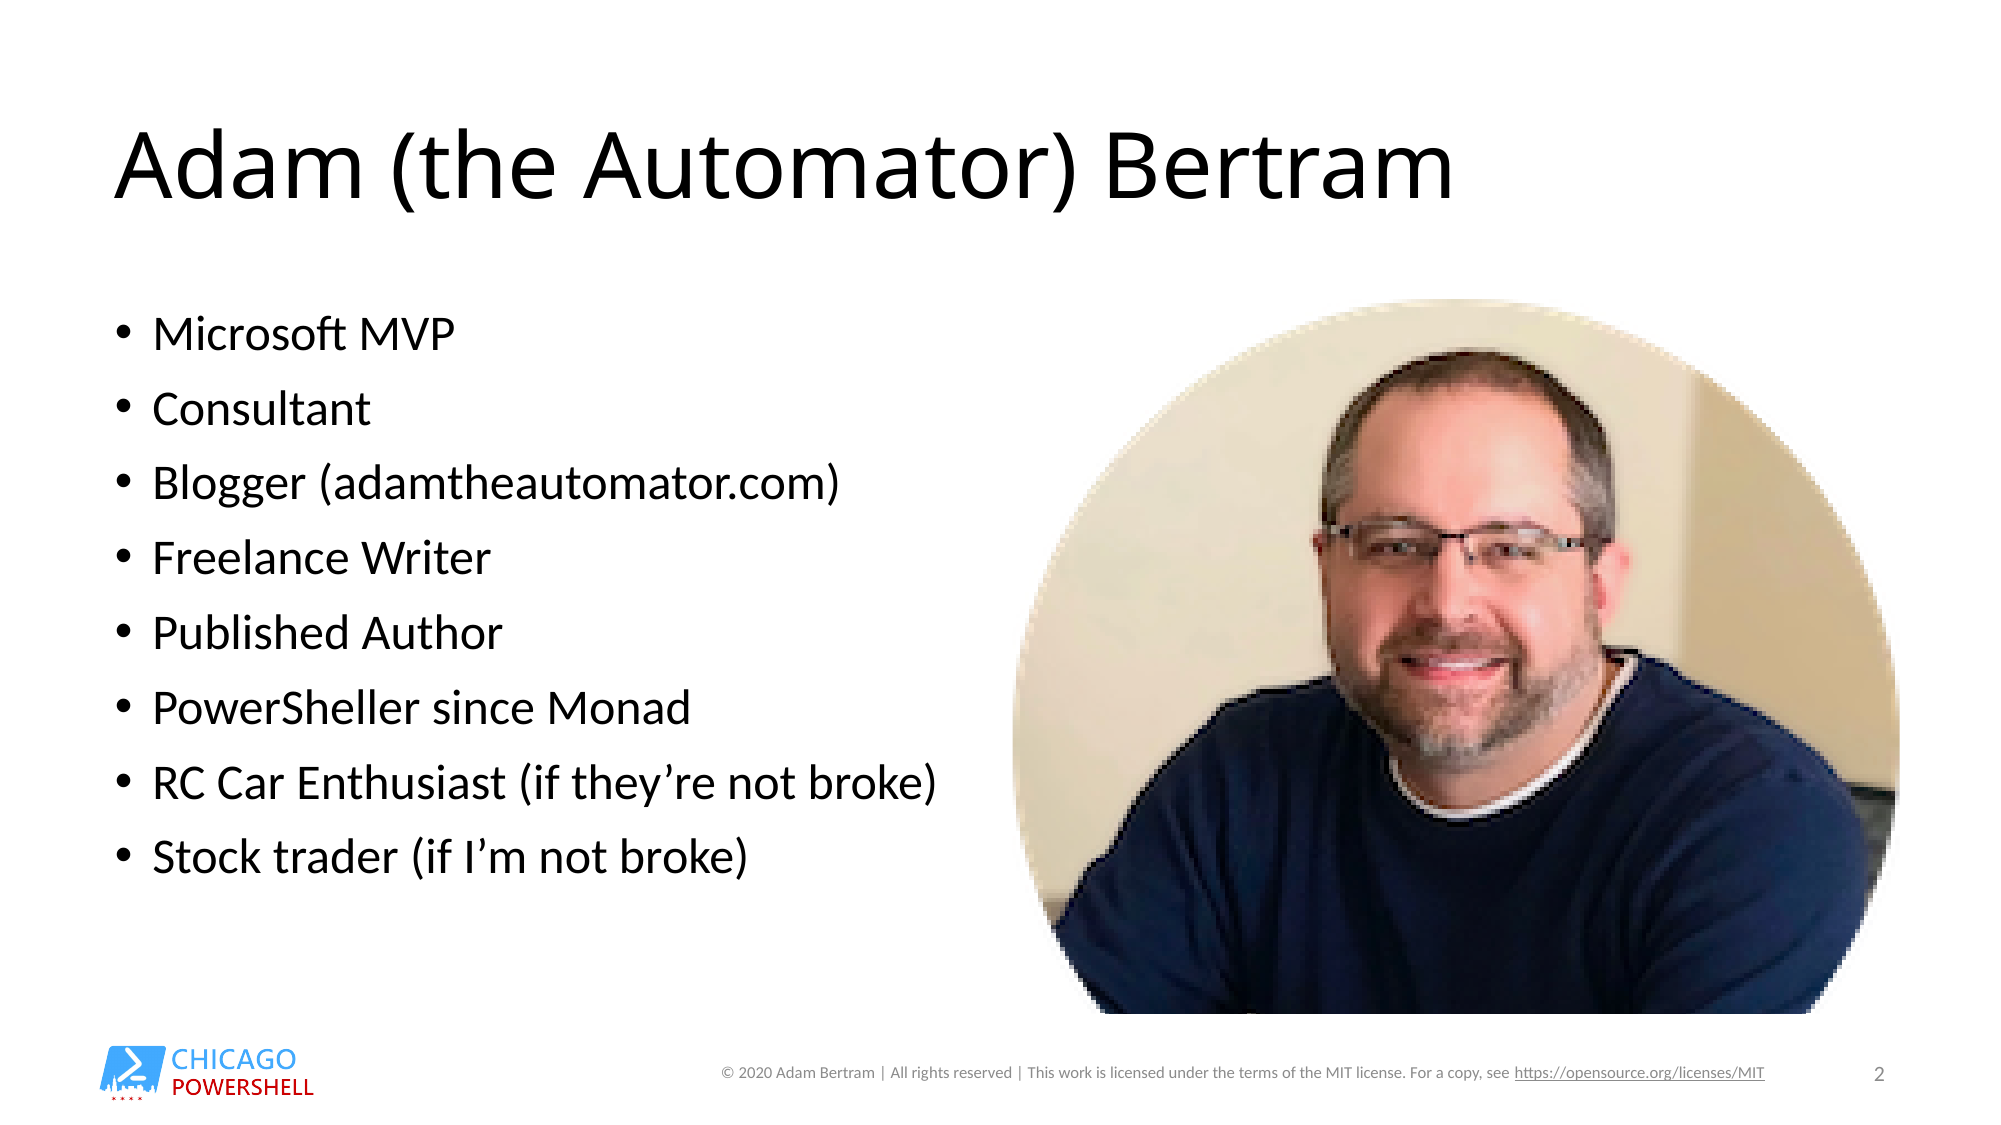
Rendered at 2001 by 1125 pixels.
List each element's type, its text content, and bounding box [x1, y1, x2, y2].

picture [96, 1037, 322, 1111]
list Microsoft MVP Consultant Blogger (adamtheautomator.com) Freelance Writer Published Author PowerSheller since Monad RC Car Enthusiast (if they’re not broke) Stock trader (if I’m not broke) [99, 299, 988, 1014]
picture [1012, 299, 1900, 1014]
slide_number 2 [1799, 1042, 1900, 1103]
title Adam (the Automator) Bertram [99, 59, 1900, 278]
